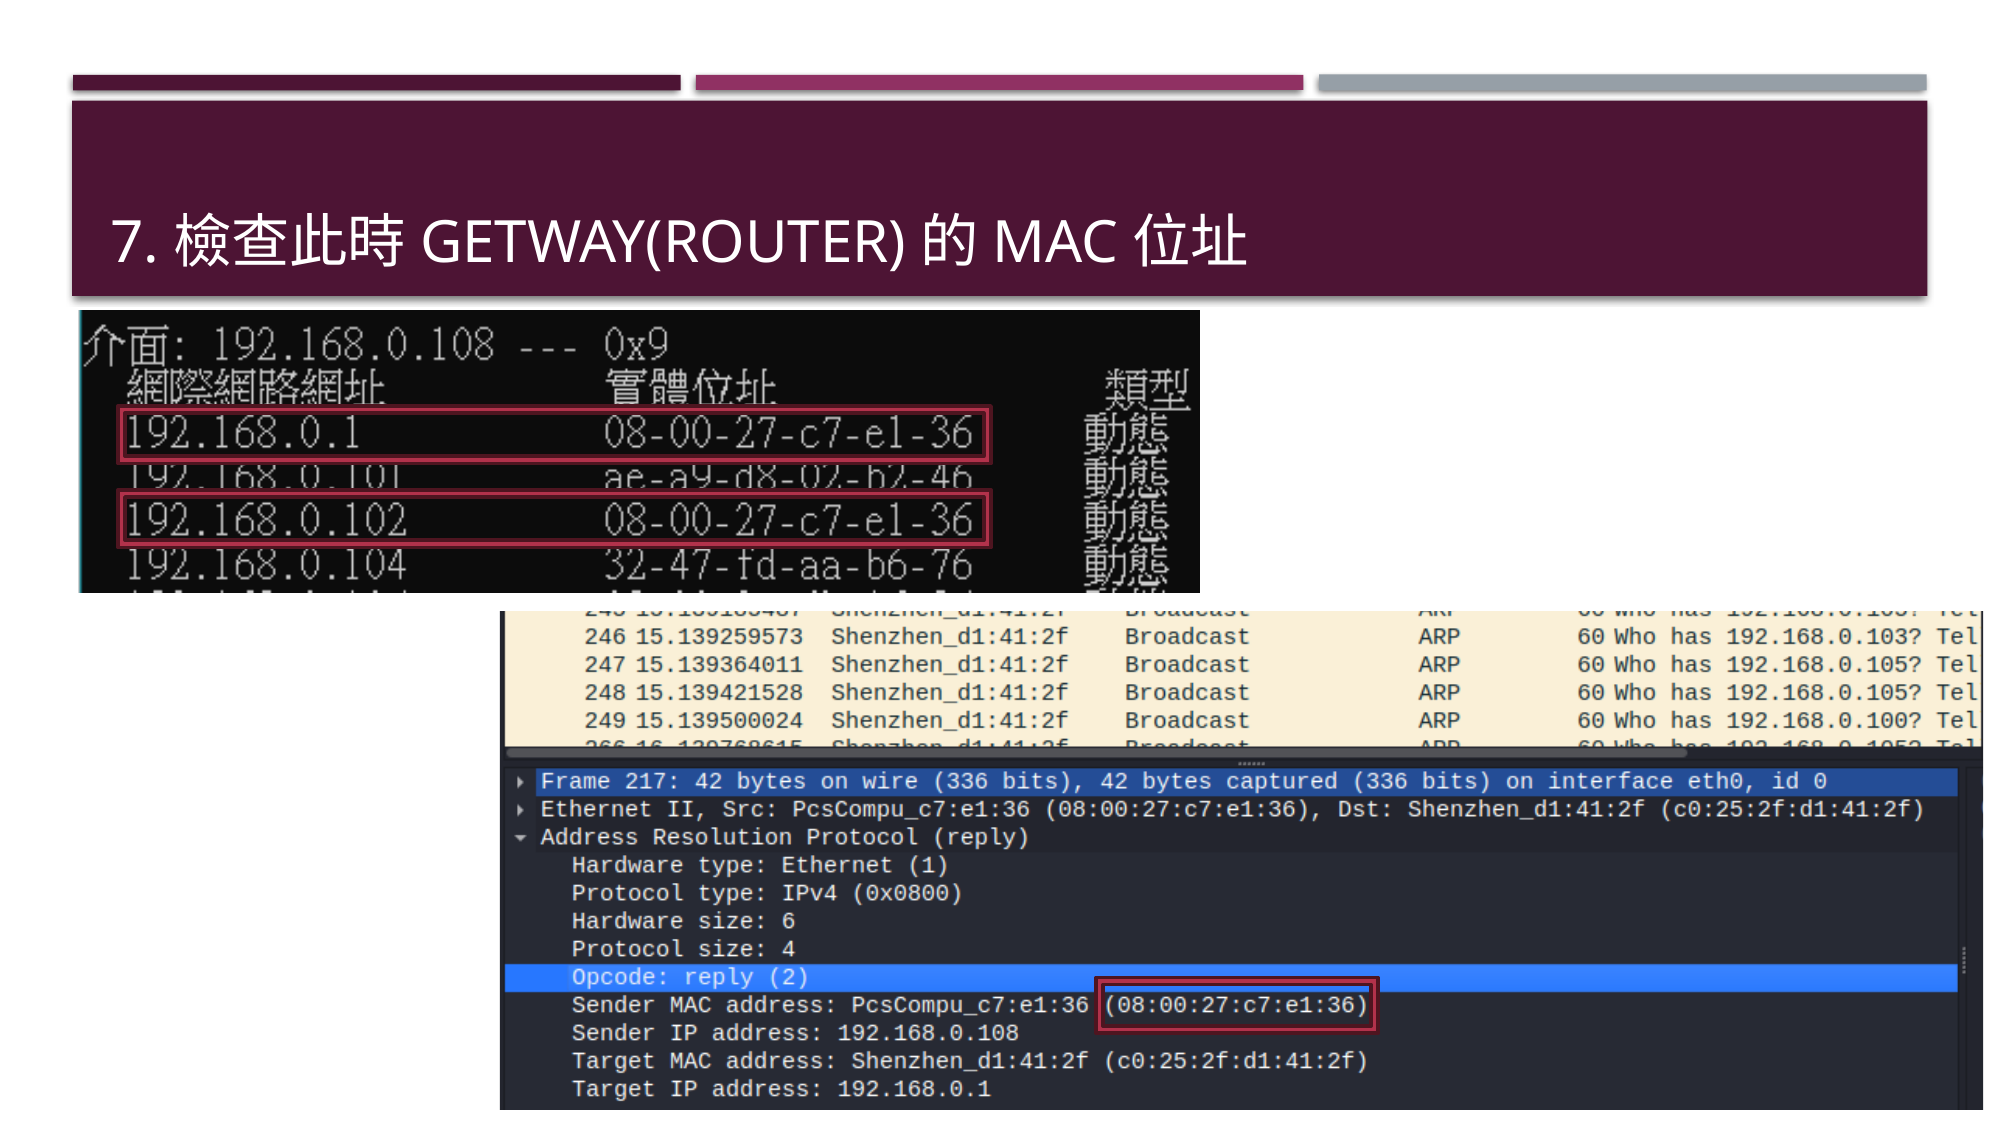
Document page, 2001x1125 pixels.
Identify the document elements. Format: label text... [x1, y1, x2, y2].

picture [499, 610, 1984, 1110]
title 7.檢查此時getway(router)的MAC位址 [95, 115, 1905, 282]
picture [77, 309, 1201, 593]
